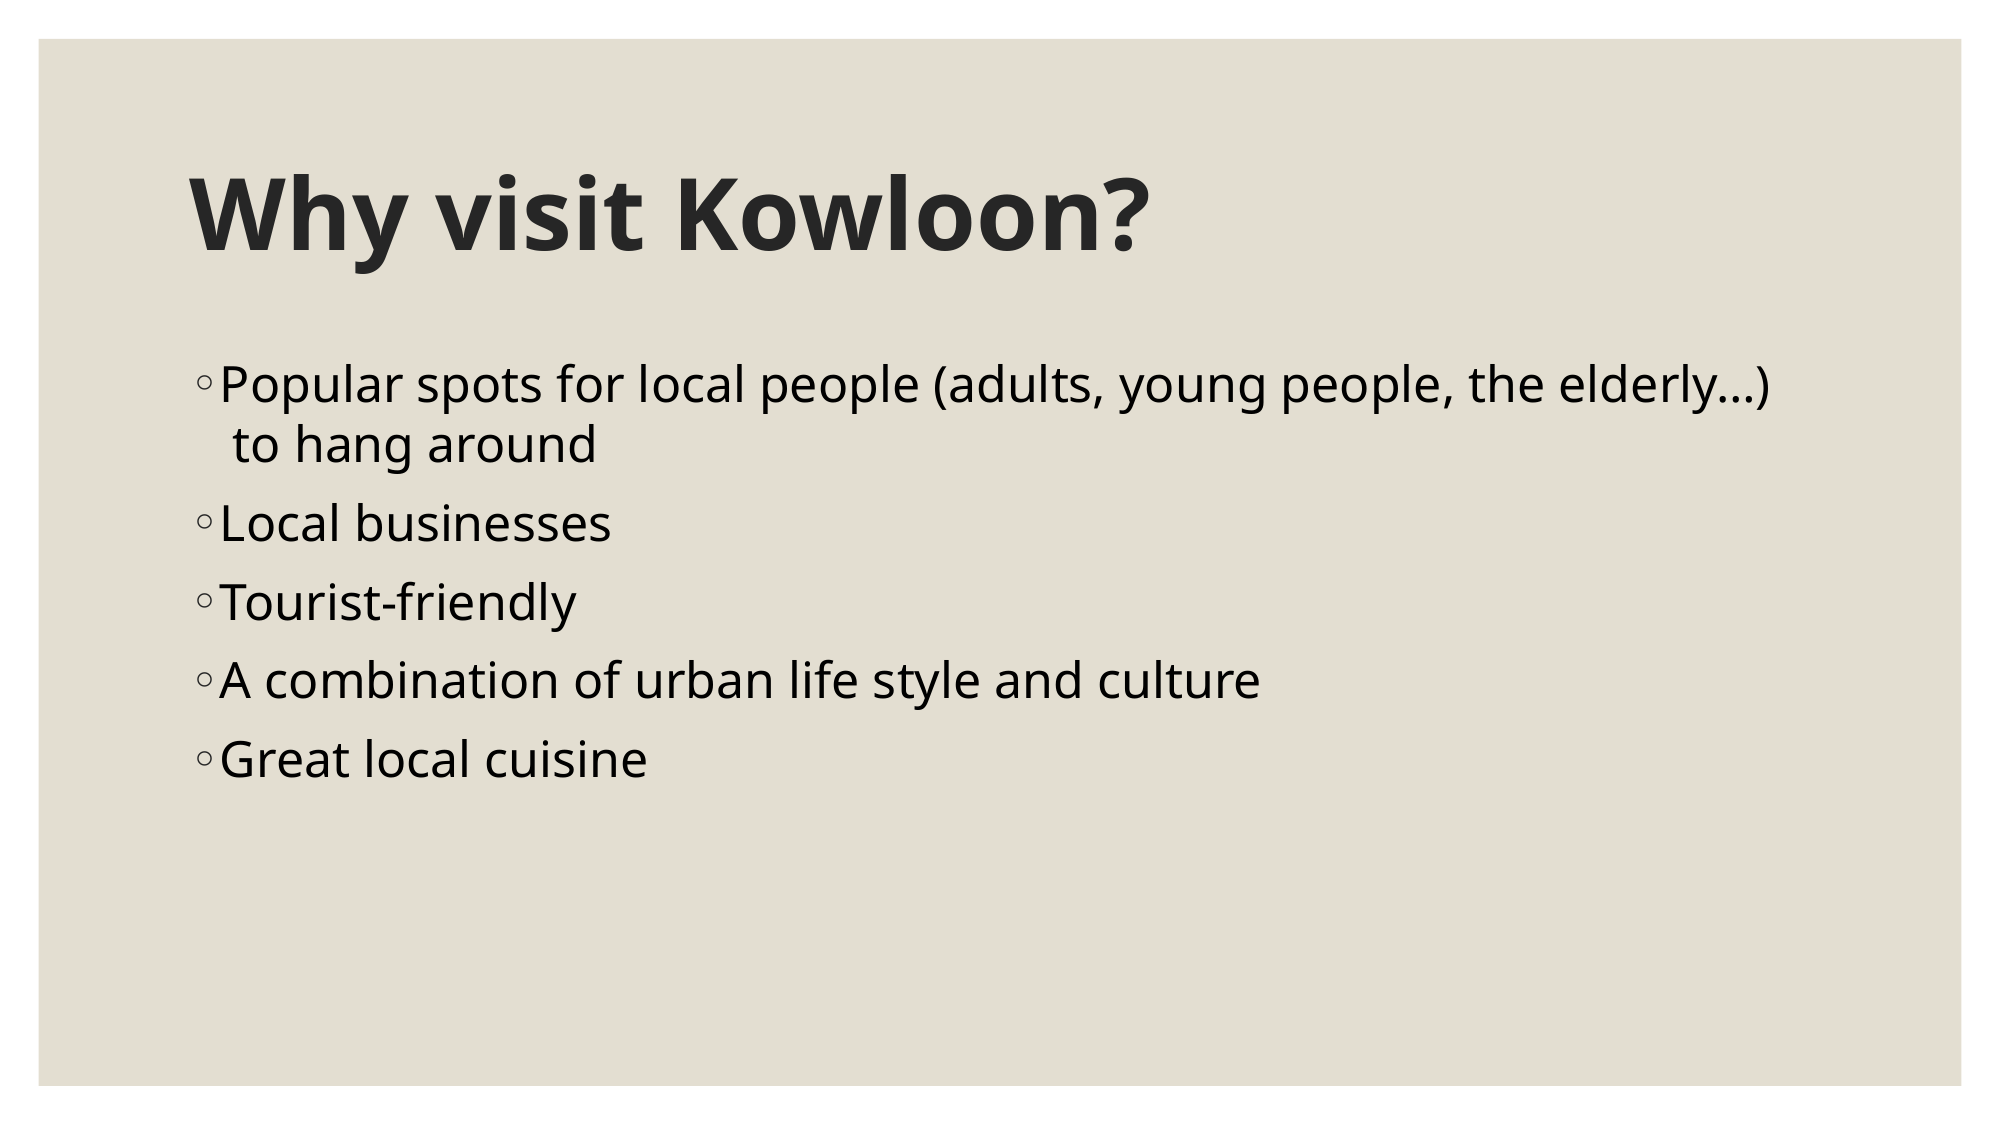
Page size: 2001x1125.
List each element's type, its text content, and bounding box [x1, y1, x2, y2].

title Why visit Kowloon? [174, 105, 1825, 331]
list Popular spots for local people (adults, young people, the elderly…) to hang around Local businesses Tourist-friendly A combination of urban life style and culture Great local cuisine [174, 345, 1825, 990]
